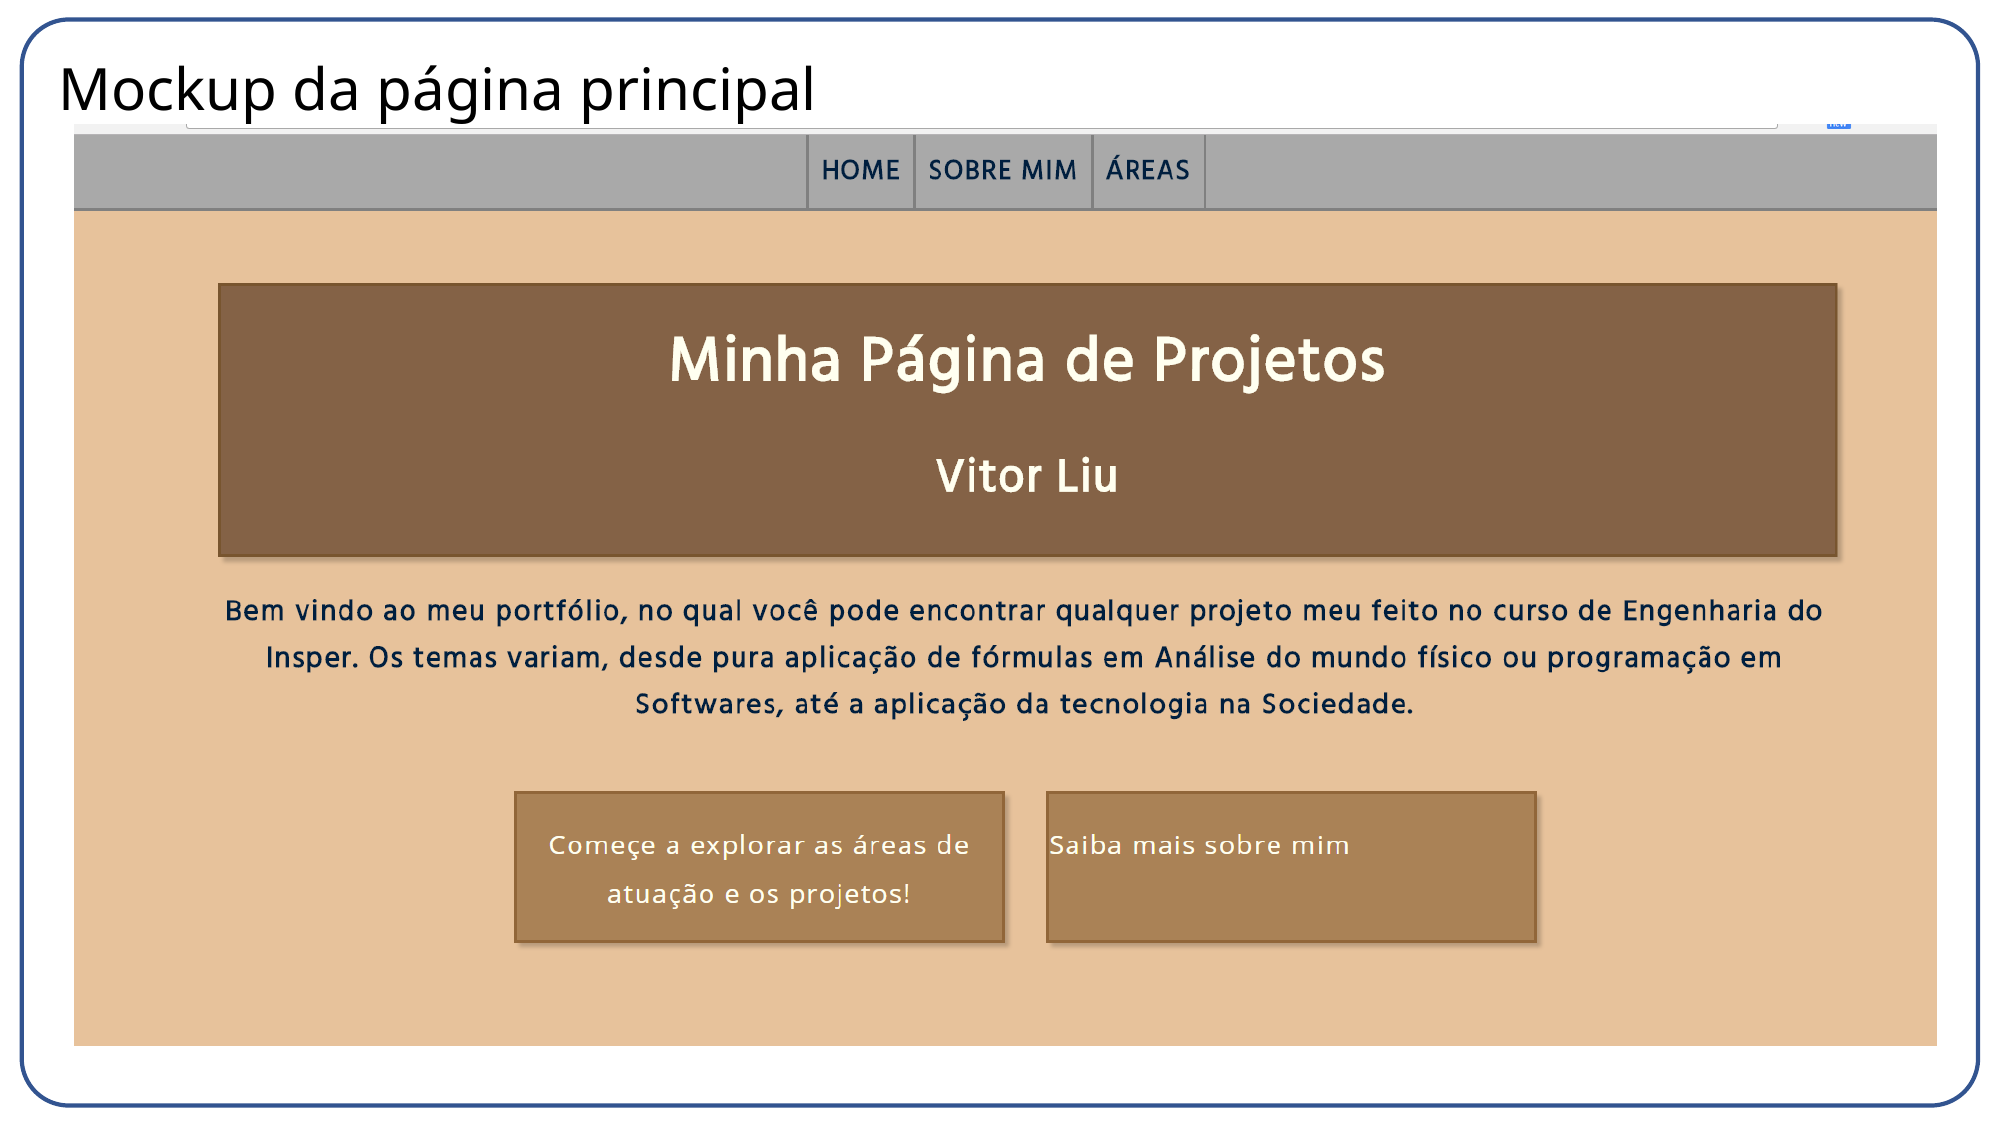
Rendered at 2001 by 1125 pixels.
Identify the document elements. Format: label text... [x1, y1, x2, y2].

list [74, 124, 1937, 1046]
title Mockup da página principal [43, 0, 1769, 201]
